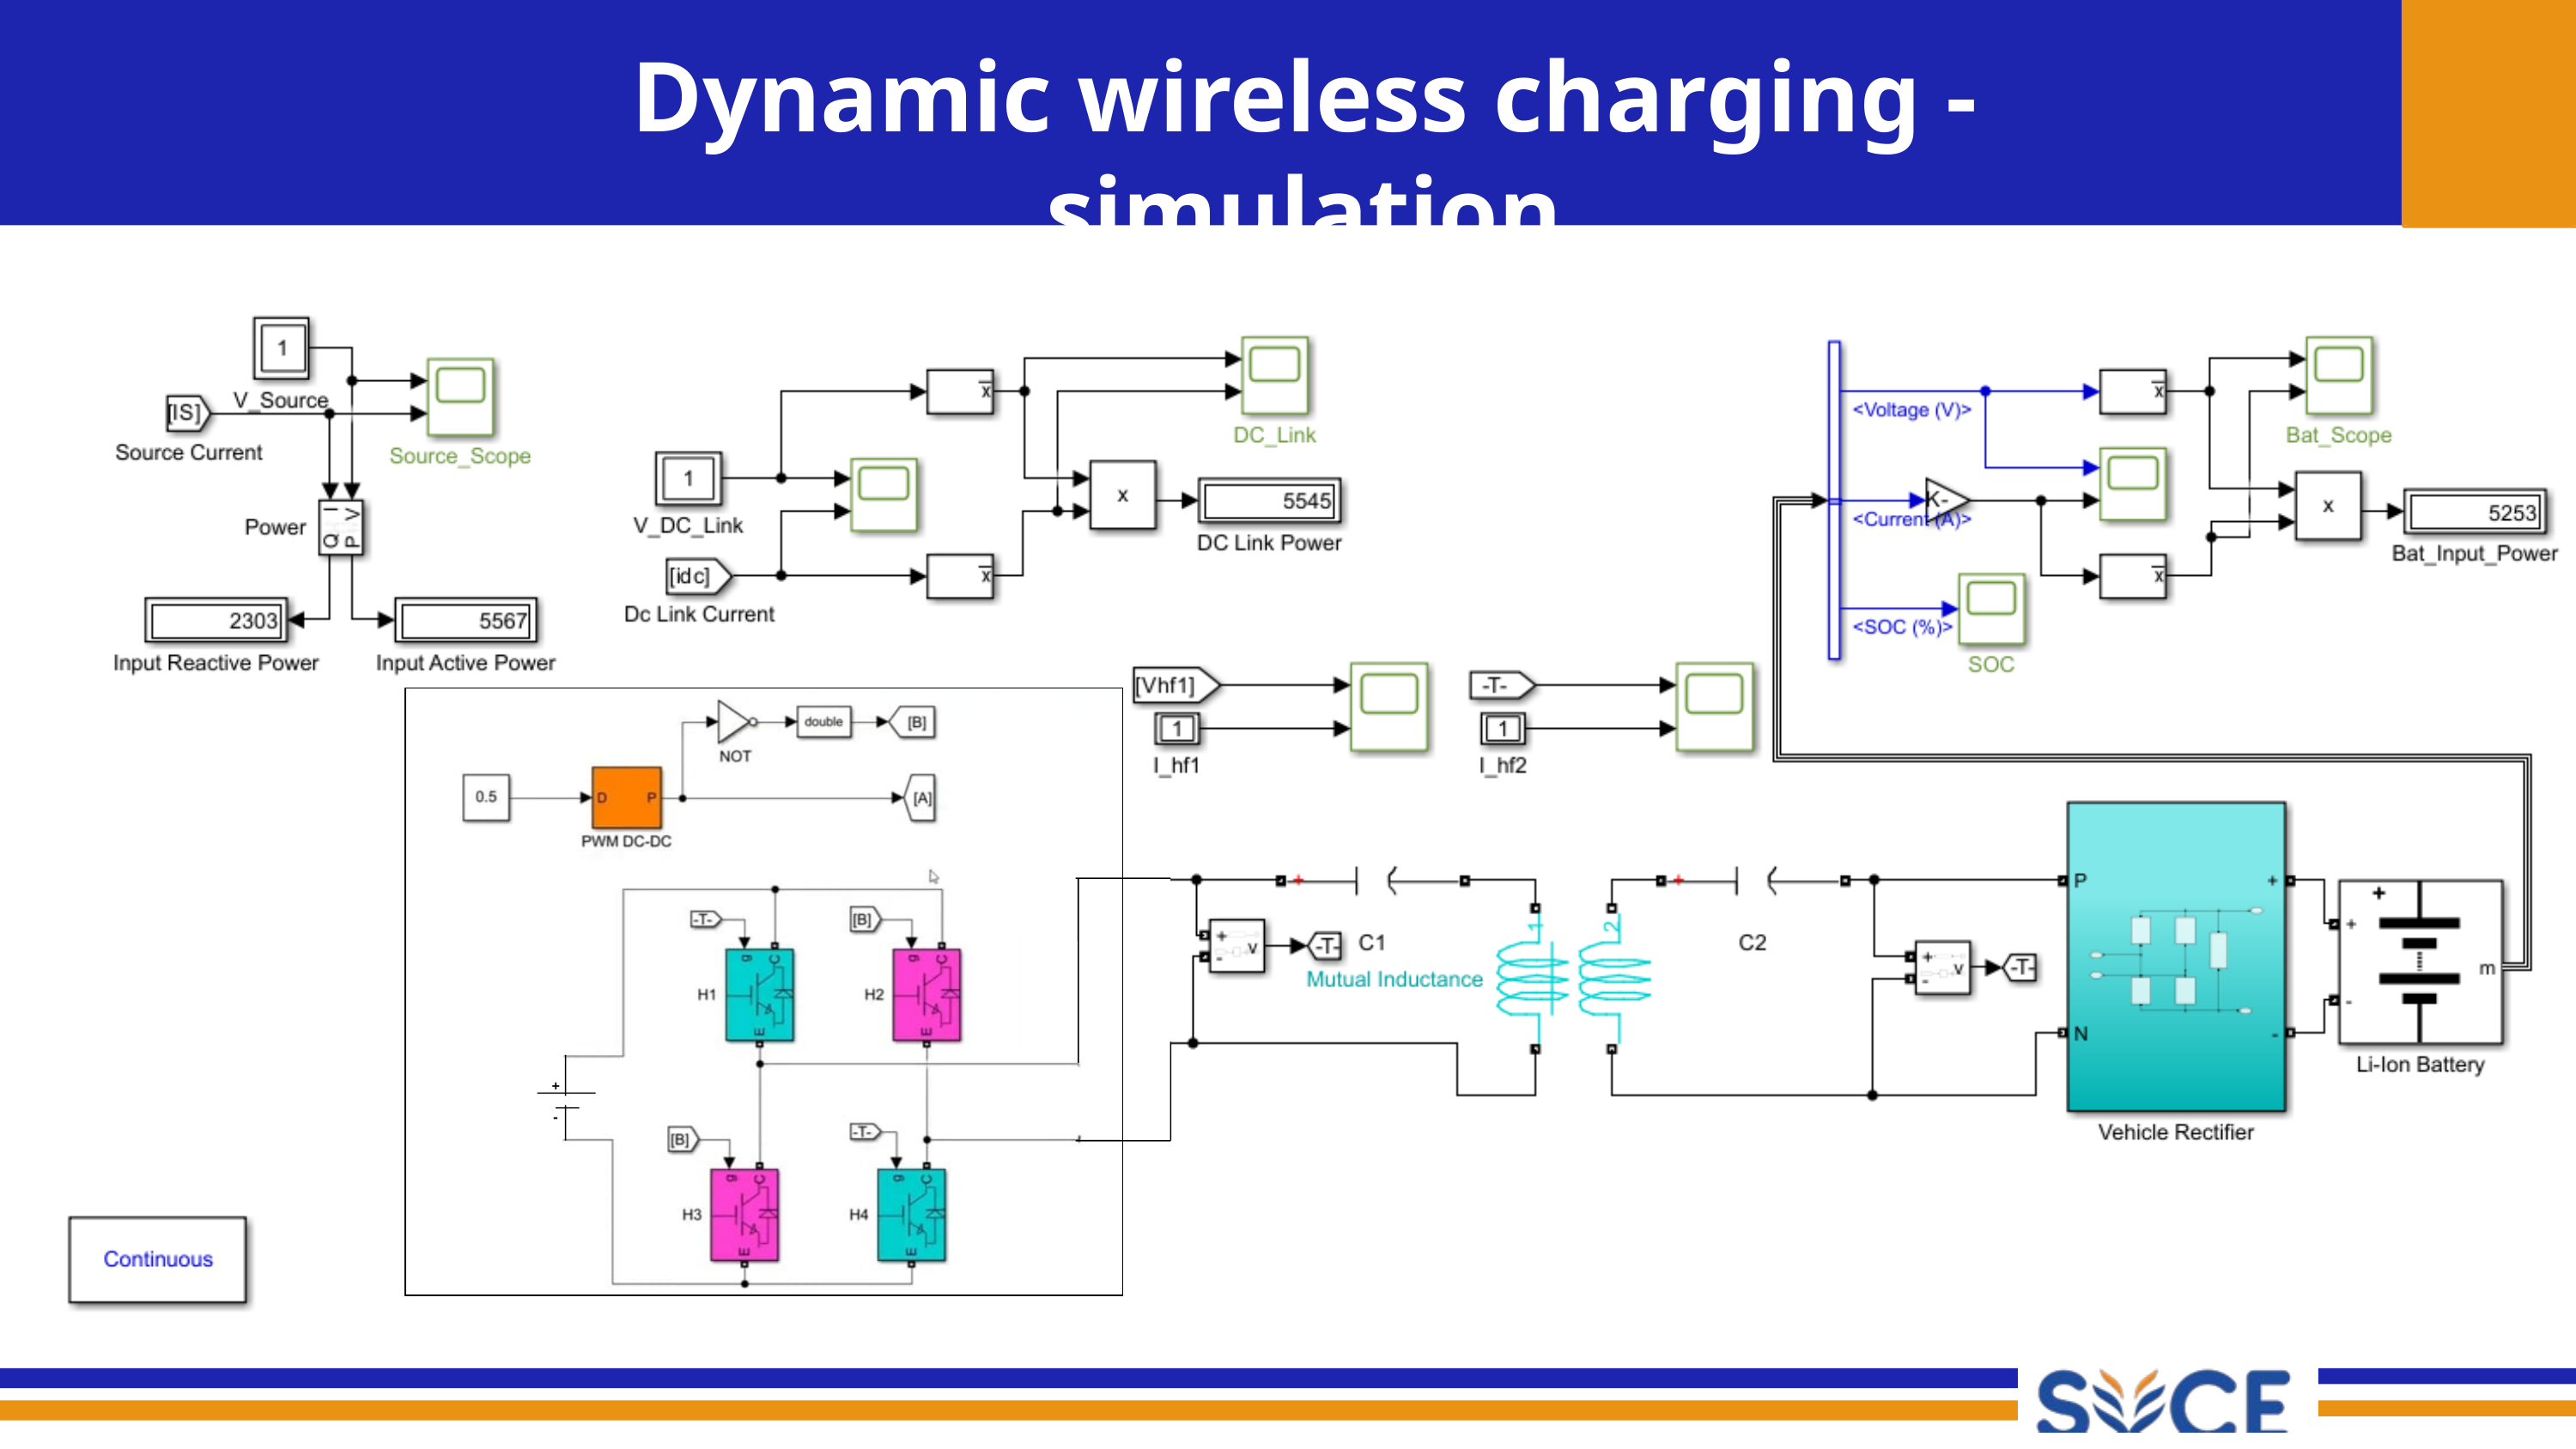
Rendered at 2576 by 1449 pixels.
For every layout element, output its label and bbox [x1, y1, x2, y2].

text_box [0, 0, 2397, 226]
text_box [0, 1400, 2019, 1421]
text_box [20, 240, 2576, 1337]
text_box [0, 1367, 2019, 1389]
text_box [2401, 0, 2576, 228]
text_box [20, 788, 1171, 1173]
text_box [106, 695, 795, 1081]
text_box [2318, 1367, 2576, 1385]
text_box [2318, 1399, 2576, 1417]
text_box [2030, 1357, 2298, 1433]
